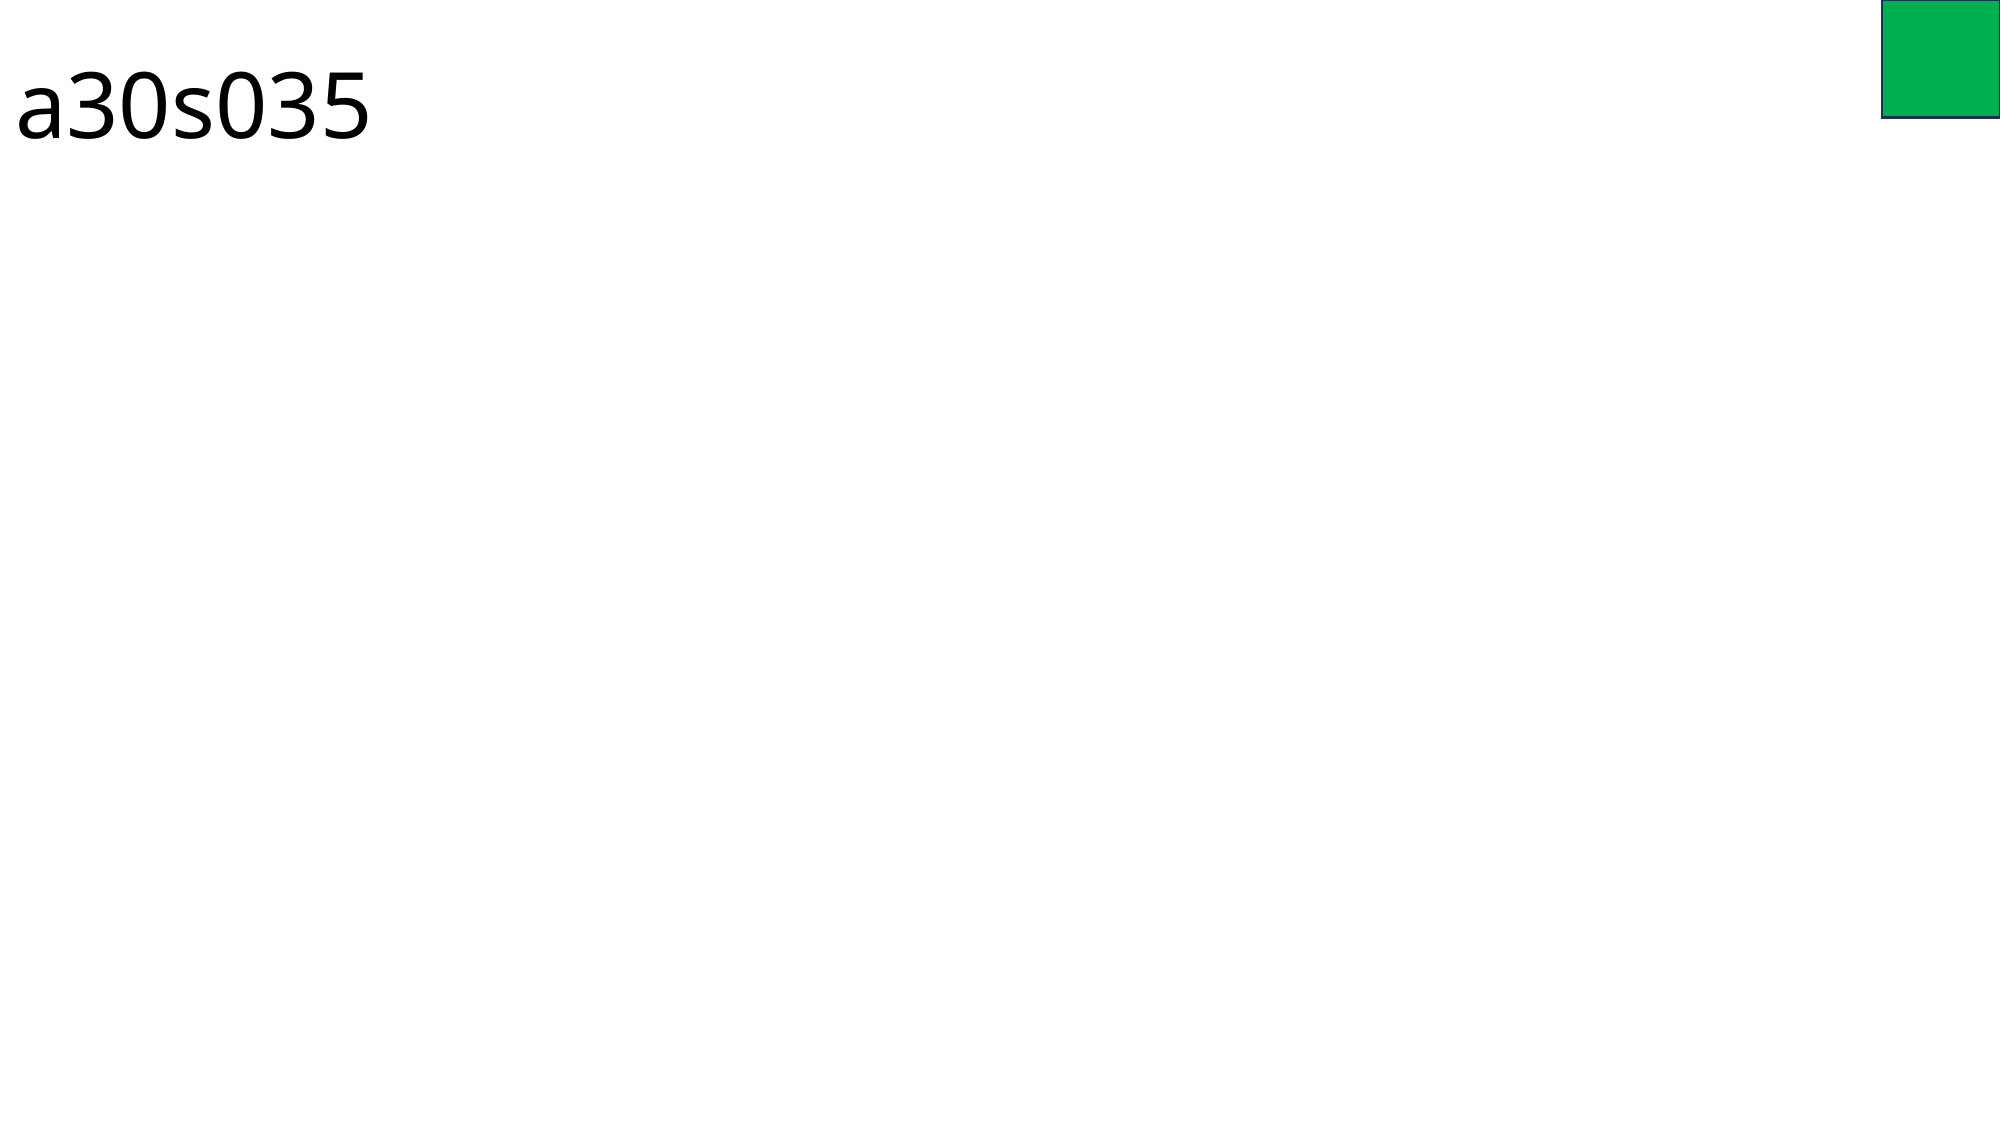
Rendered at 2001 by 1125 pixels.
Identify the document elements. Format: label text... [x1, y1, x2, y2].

title a30s035 [0, 0, 429, 218]
text_box [1881, 0, 2000, 119]
